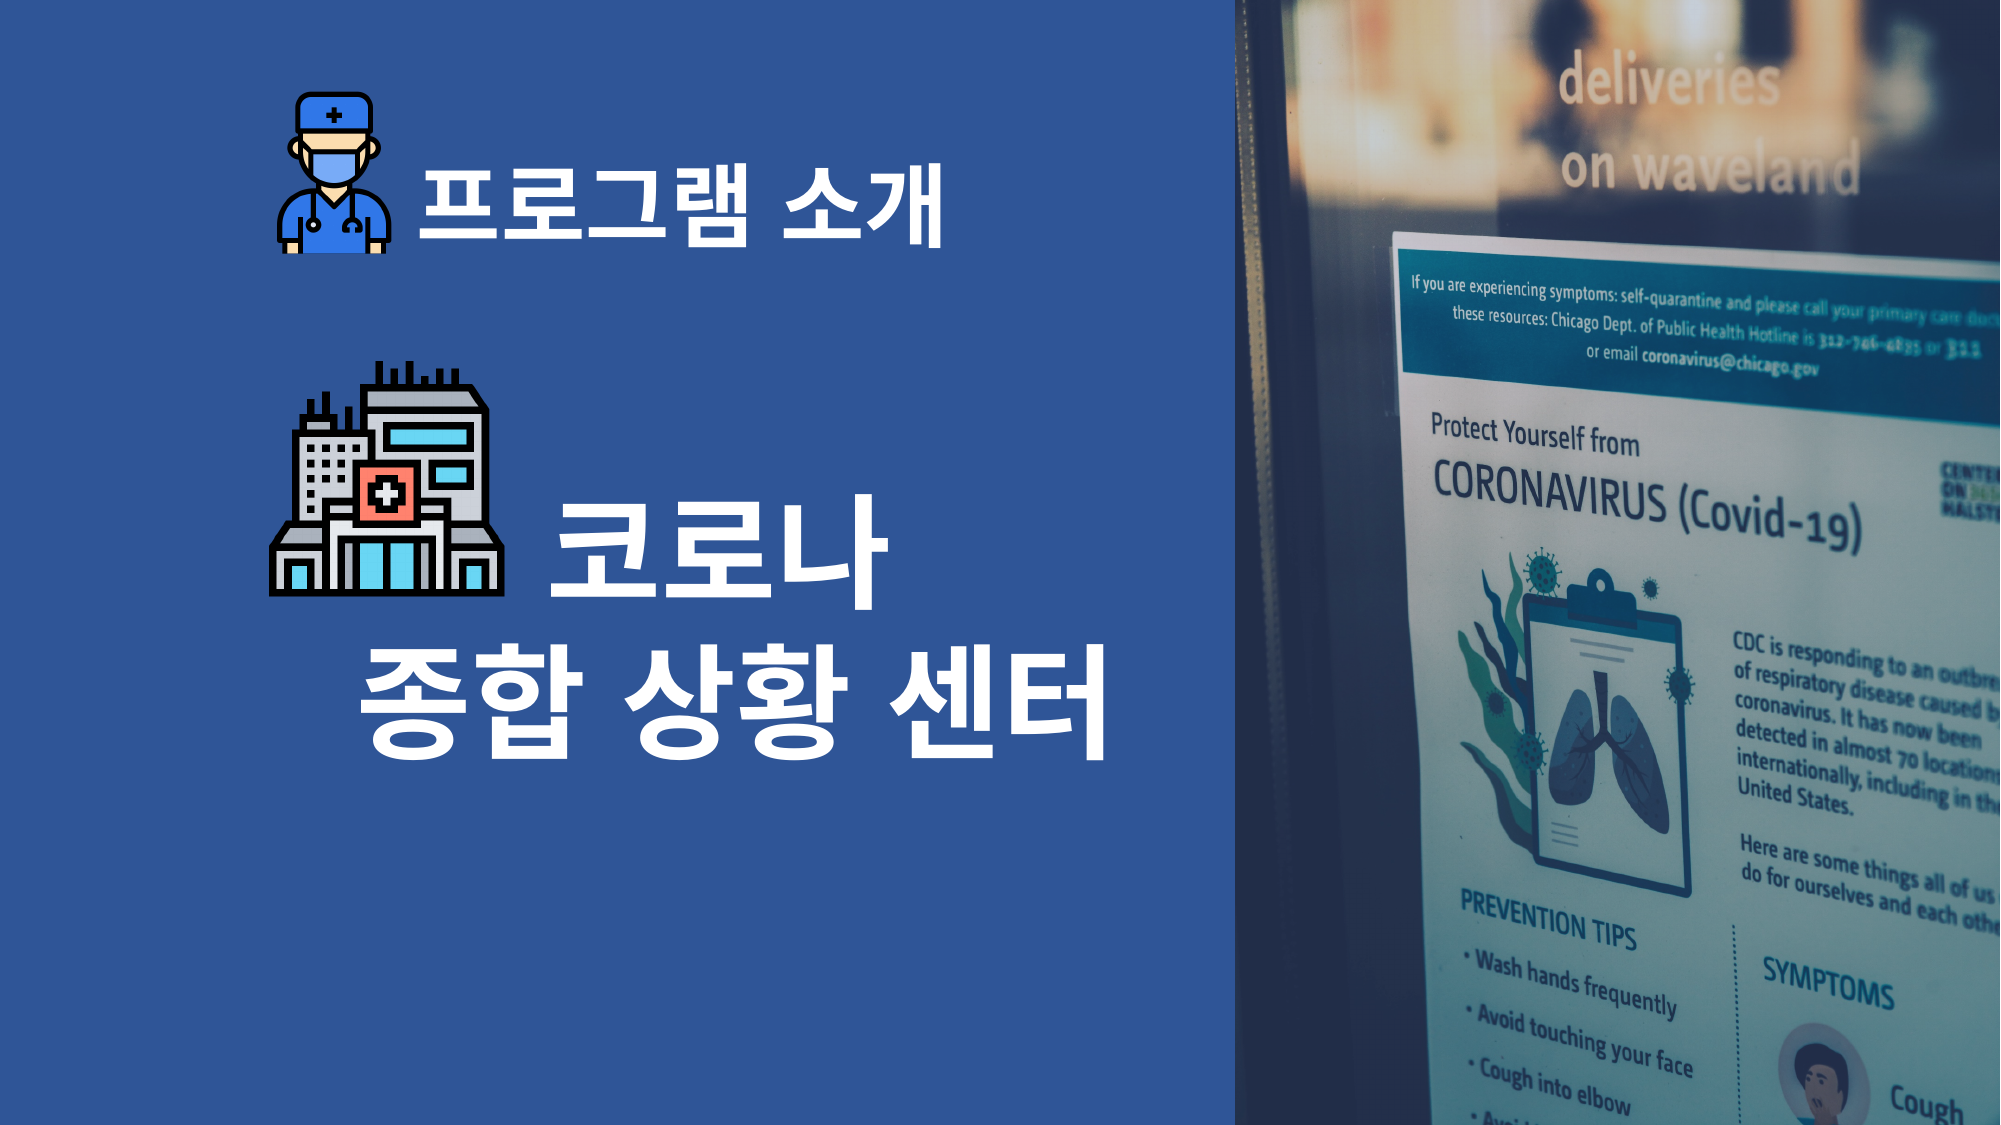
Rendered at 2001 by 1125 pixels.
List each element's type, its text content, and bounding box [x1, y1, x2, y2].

picture [265, 357, 508, 600]
text_box 코로나 종합 상황 센터 [280, 467, 1192, 782]
text_box 프로그램 소개 [401, 141, 1167, 267]
picture [251, 89, 417, 256]
picture [1234, 0, 2000, 1125]
